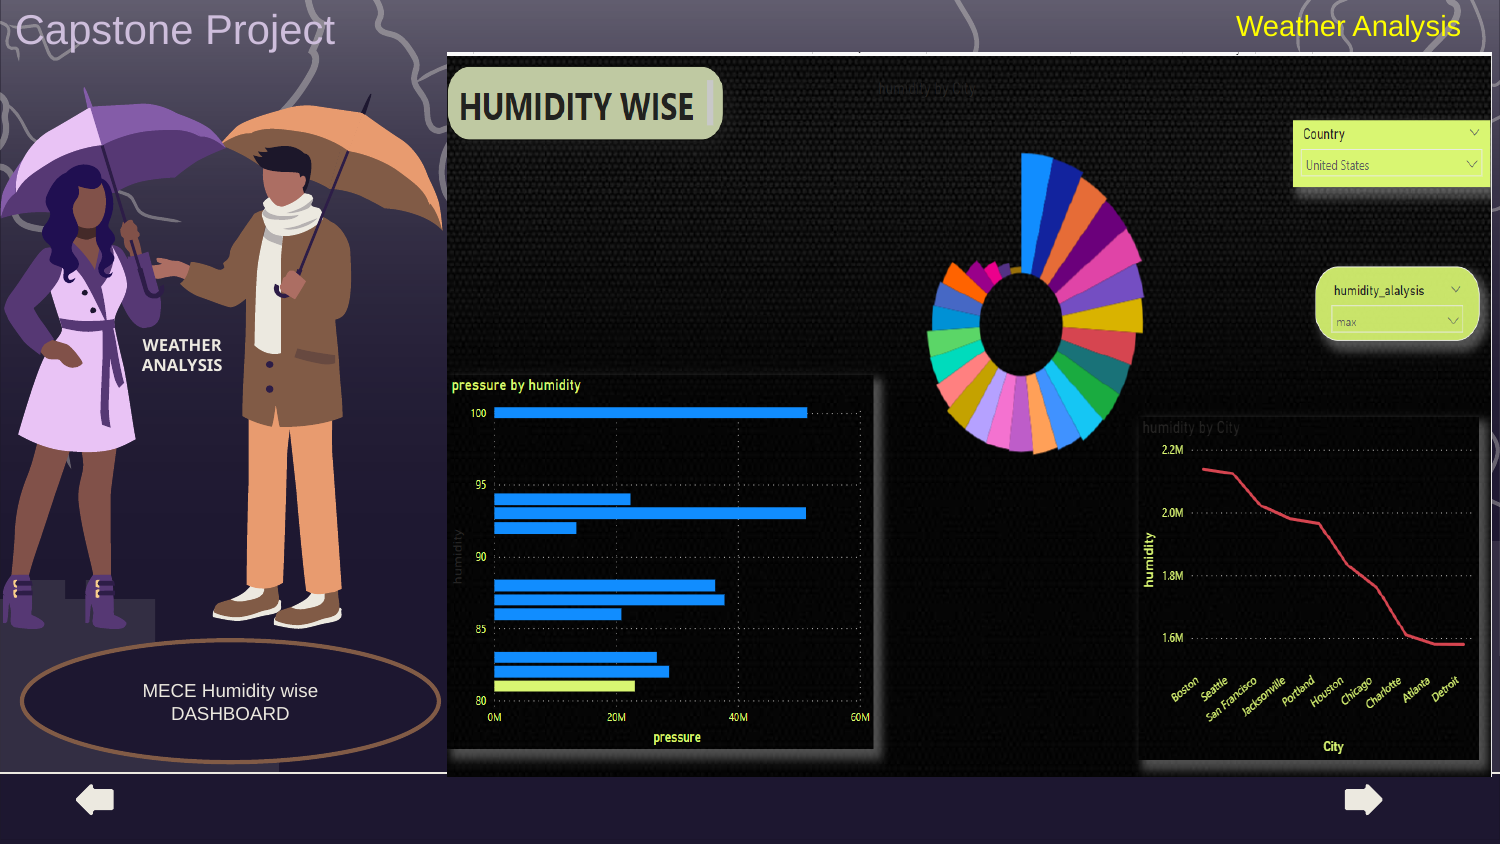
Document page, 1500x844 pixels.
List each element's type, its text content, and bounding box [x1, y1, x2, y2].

text_box [1344, 785, 1383, 816]
text_box Capstone Project [0, 0, 357, 60]
text_box [76, 784, 114, 816]
text_box Weather Analysis [1221, 0, 1500, 50]
picture [447, 52, 1492, 777]
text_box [0, 86, 442, 631]
text_box MECE Humidity wise DASHBOARD [19, 639, 442, 765]
